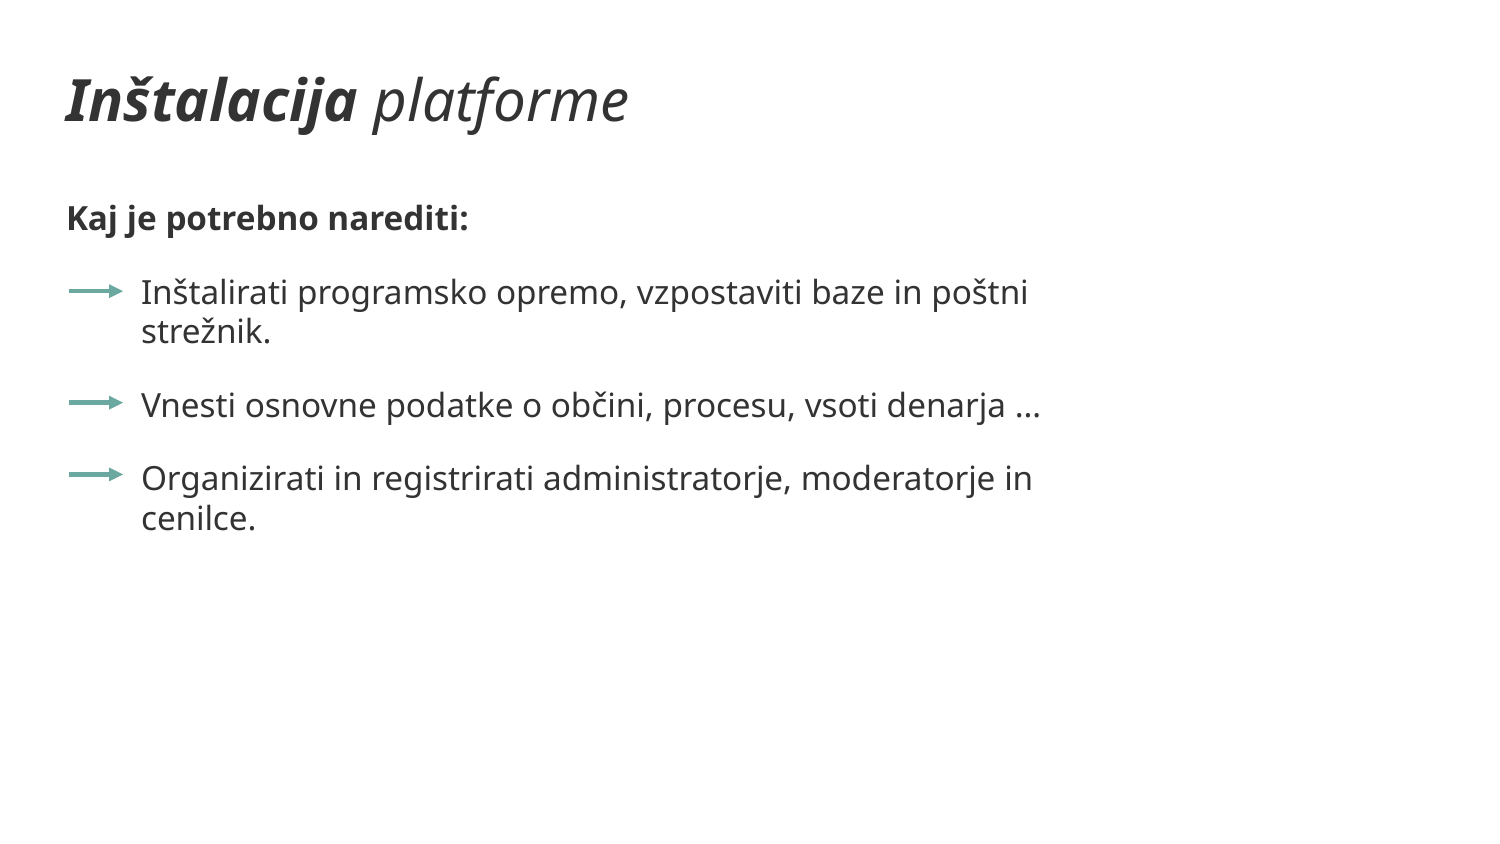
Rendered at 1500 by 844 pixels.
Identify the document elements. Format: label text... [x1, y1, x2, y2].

list Kaj je potrebno narediti: Inštalirati programsko opremo, vzpostaviti baze in poštni strežnik. Vnesti osnovne podatke o občini, procesu, vsoti denarja … Organizirati in registrirati administratorje, moderatorje in cenilce. [51, 176, 1095, 737]
title Inštalacija platforme [51, 48, 1449, 142]
